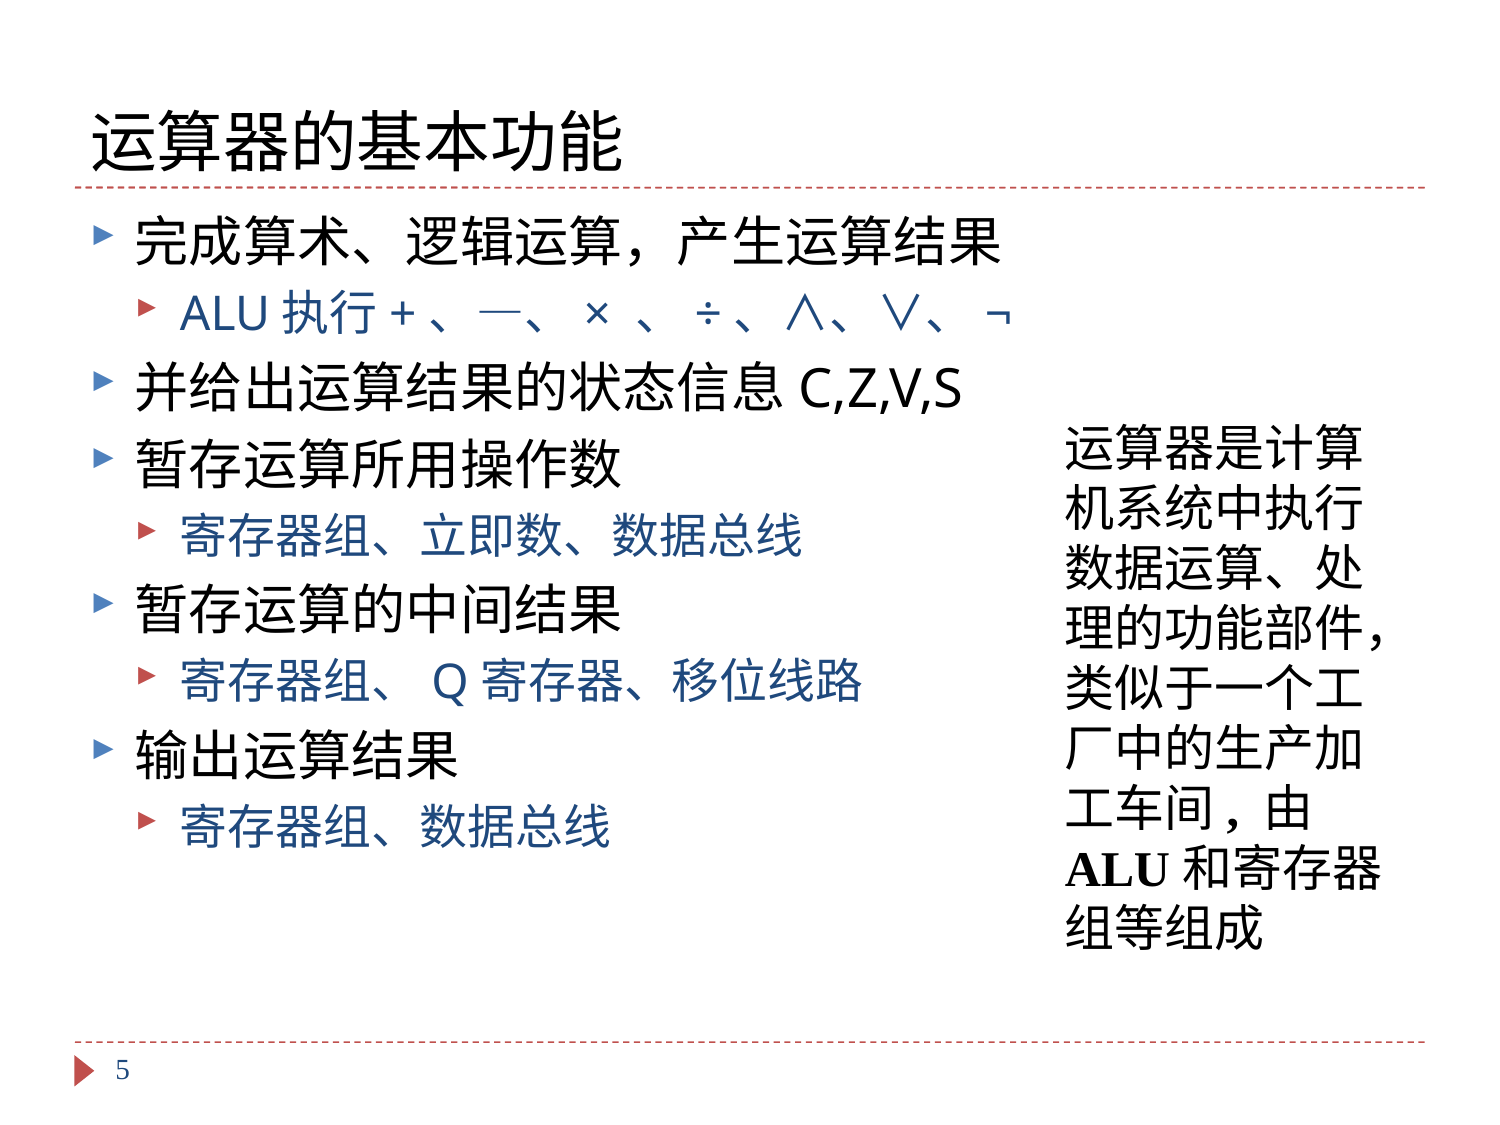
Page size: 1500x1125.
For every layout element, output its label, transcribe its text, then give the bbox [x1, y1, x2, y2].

title 运算器的基本功能 [75, 24, 1425, 188]
text_box 运算器是计算机系统中执行数据运算、处理的功能部件，类似于一个工厂中的生产加工车间, 由ALU和寄存器组等组成 [1050, 408, 1400, 964]
slide_number 5 [100, 1042, 426, 1103]
list 完成算术、逻辑运算，产生运算结果 ALU执行+、—、× 、÷、∧、∨、¬ 并给出运算结果的状态信息C,Z,V,S 暂存运算所用操作数 寄存器组、立即数、数据总线 暂存运算的中间结果 寄存器组、Q寄存器、移位线路 输出运算结果 寄存器组、数据总线 [75, 200, 1425, 1006]
